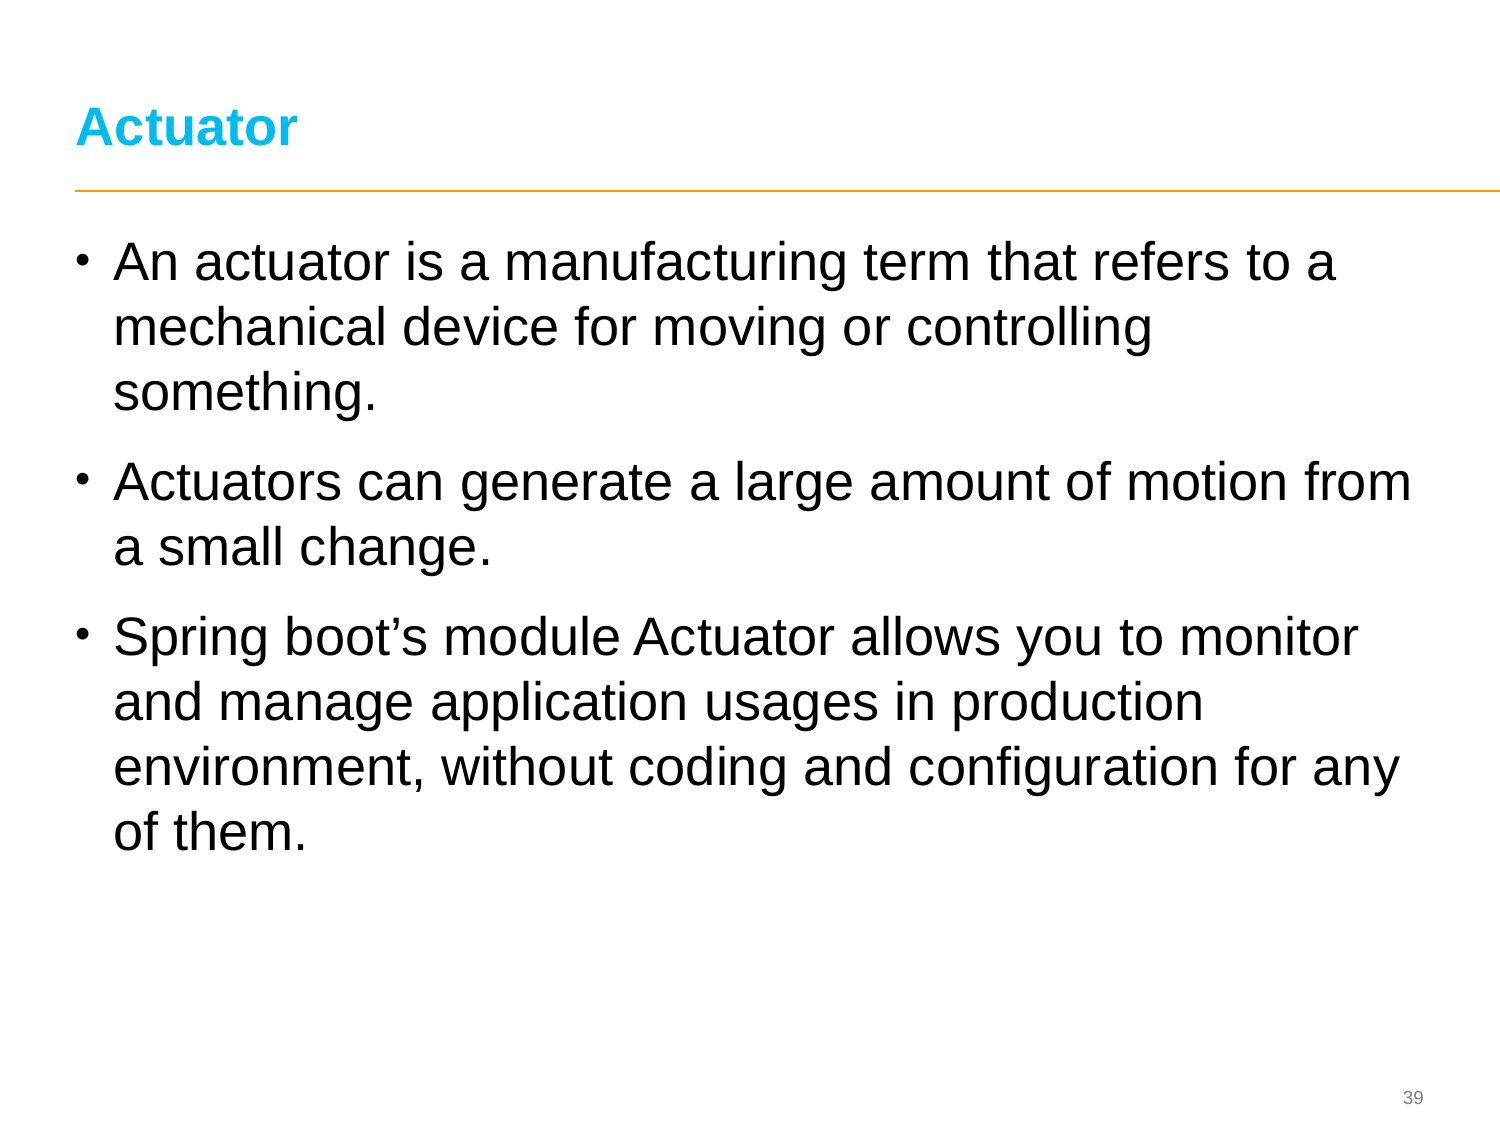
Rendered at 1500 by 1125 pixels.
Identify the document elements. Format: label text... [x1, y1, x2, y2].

title Actuator [75, 27, 1422, 157]
list An actuator is a manufacturing term that refers to a mechanical device for moving or controlling something. Actuators can generate a large amount of motion from a small change. Spring boot’s module Actuator allows you to monitor and manage application usages in production environment, without coding and configuration for any of them. [75, 226, 1425, 1063]
